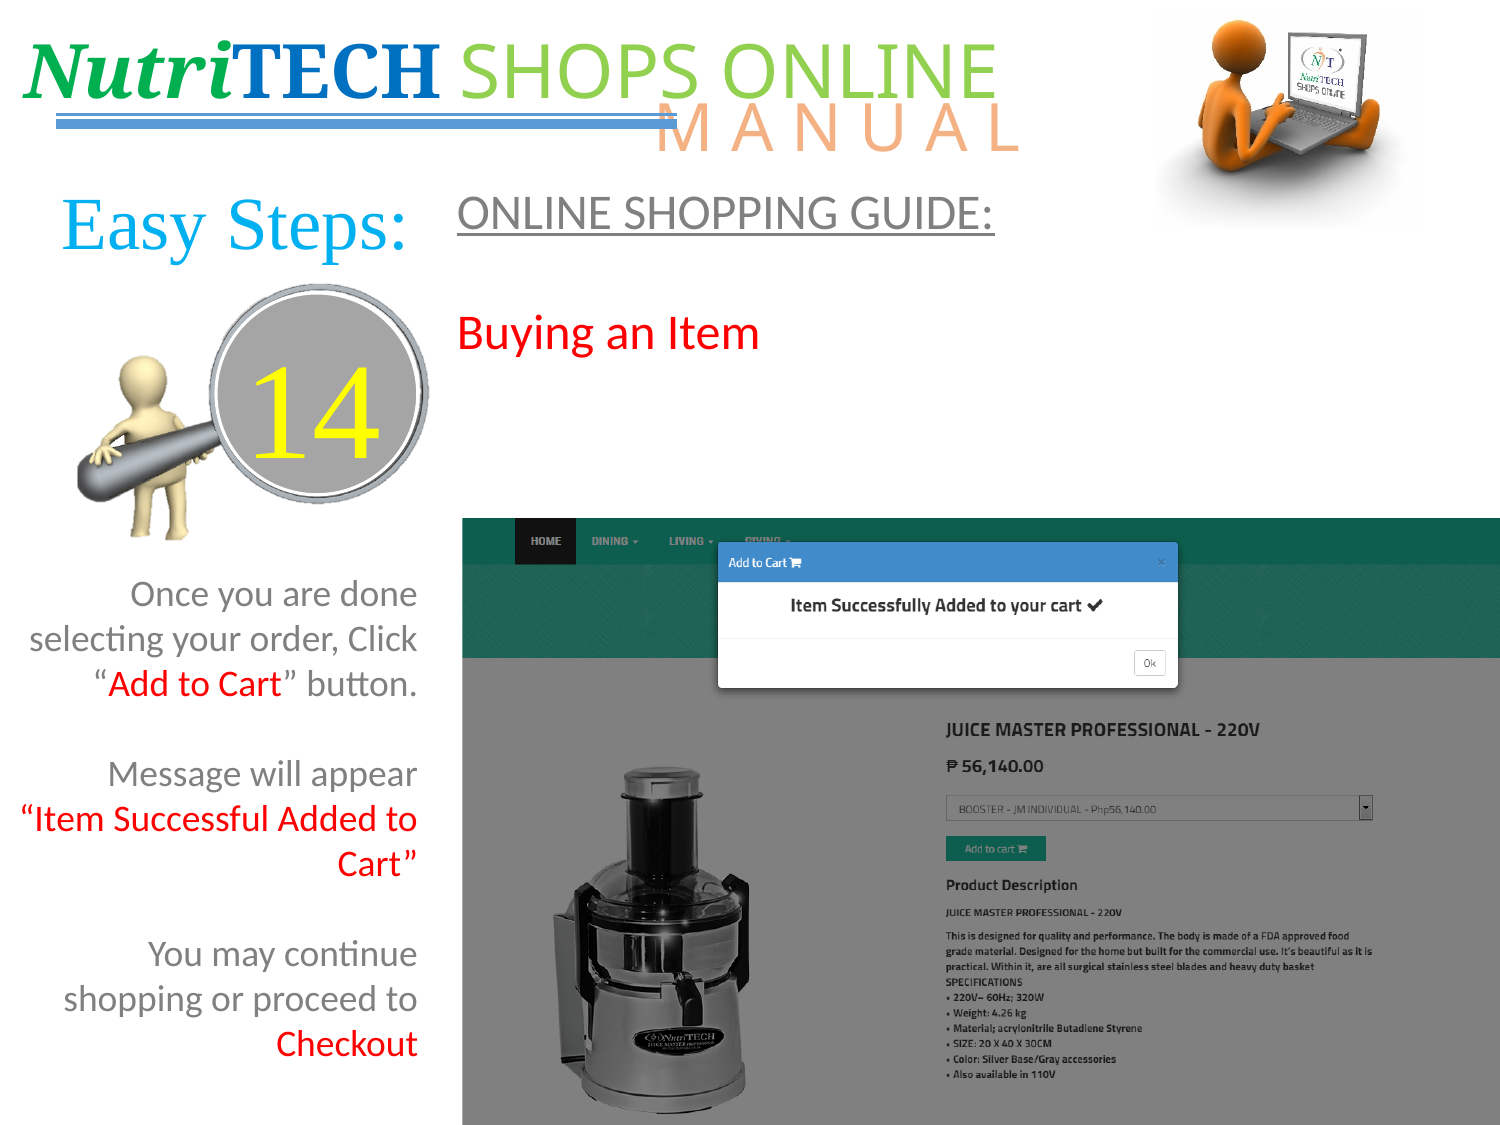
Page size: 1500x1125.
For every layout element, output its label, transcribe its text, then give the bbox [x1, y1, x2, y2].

picture [146, 241, 160, 246]
picture [333, 241, 346, 246]
text_box ONLINE SHOPPING GUIDE: Buying an Item [442, 171, 1010, 367]
picture [1155, 10, 1419, 228]
picture [77, 241, 99, 245]
text_box Easy Steps: [46, 153, 425, 241]
text_box Once you are done selecting your order, Click “Add to Cart” button. Message will appear “Item Successful Added to Cart” You may continue shopping or proceed to Checkout [0, 561, 433, 1072]
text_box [55, 114, 678, 124]
picture [117, 241, 128, 245]
text_box M A N U A L [639, 77, 1036, 173]
picture [365, 241, 379, 246]
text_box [215, 288, 418, 495]
text_box NutriTECH SHOPS ONLINE [9, 15, 1015, 121]
picture [32, 241, 1500, 1125]
picture [235, 241, 255, 246]
